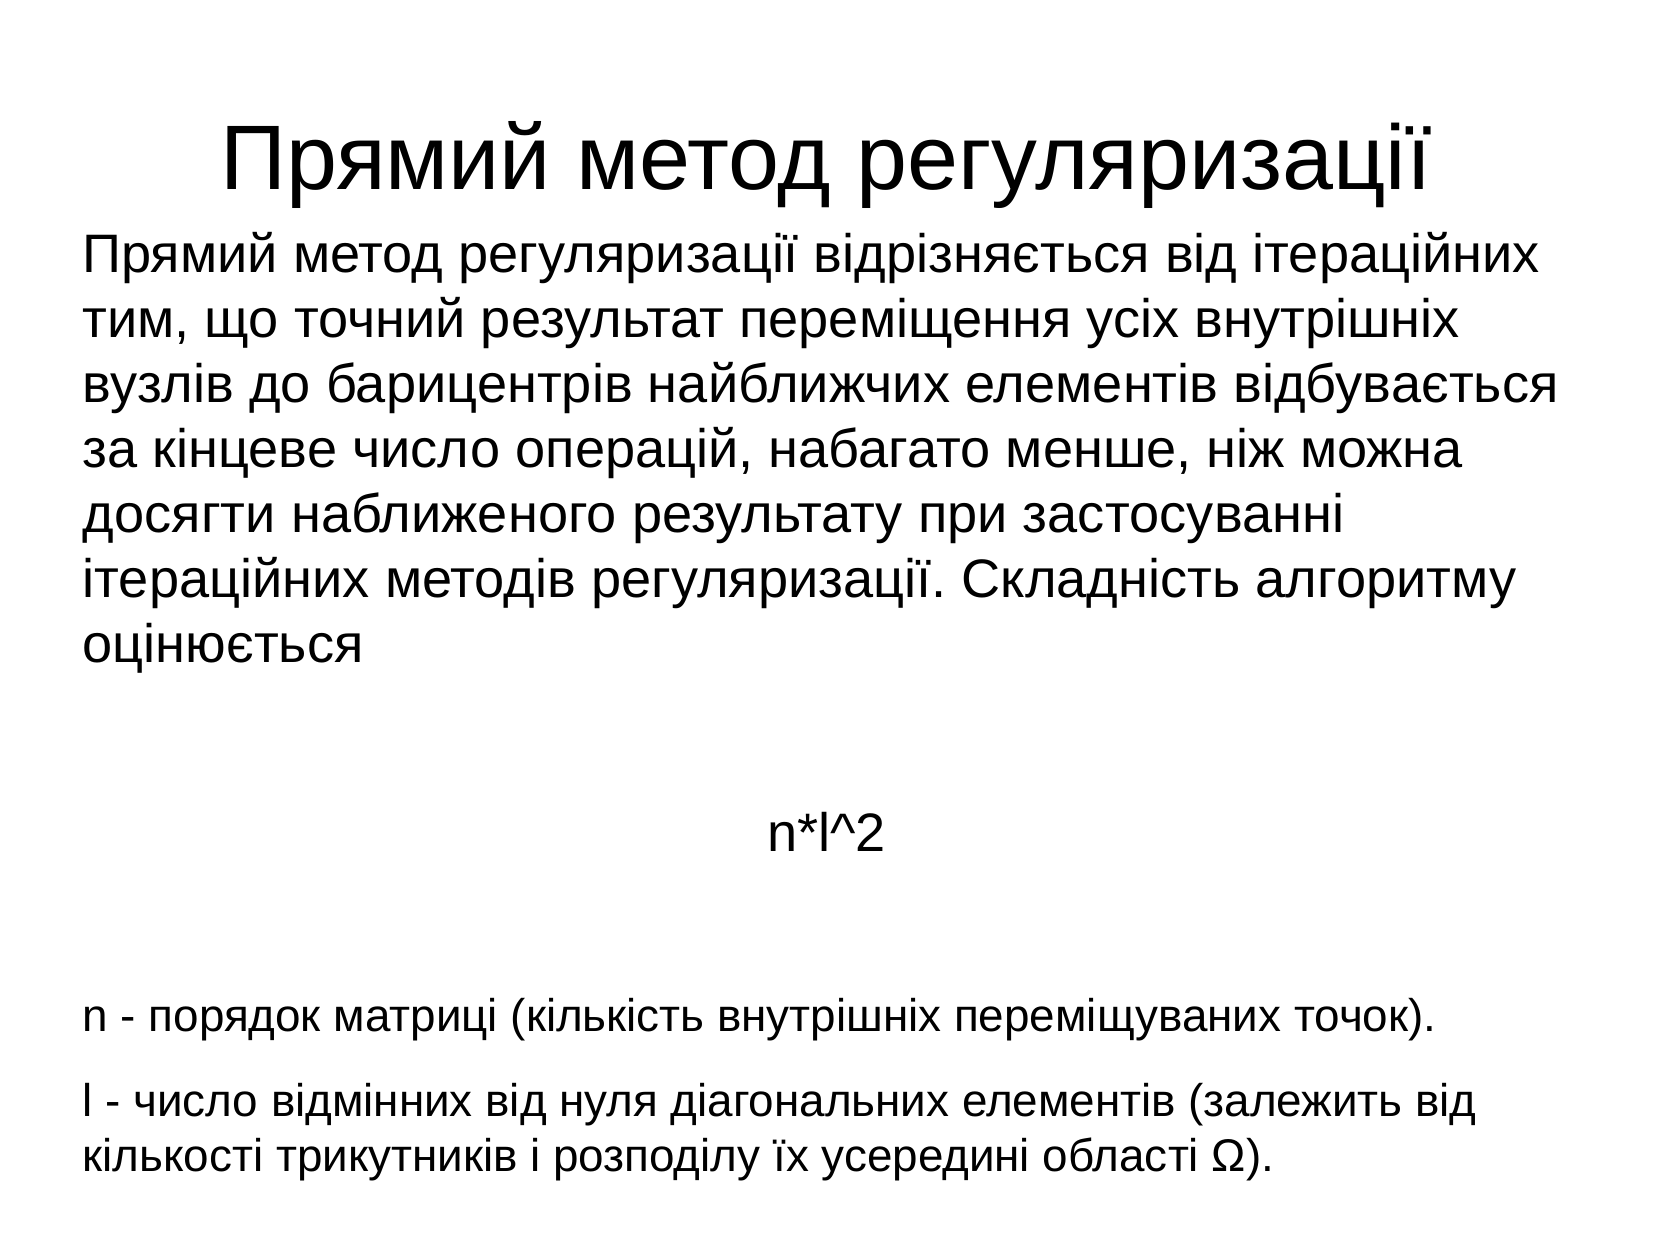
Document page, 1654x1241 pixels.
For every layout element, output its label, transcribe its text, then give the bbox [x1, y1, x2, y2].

title Прямий метод регуляризації [82, 56, 1571, 249]
subtitle Прямий метод регуляризації відрізняється від ітераційних тим, що точний результат переміщення усіх внутрішніх вузлів до барицентрів найближчих елементів відбувається за кінцеве число операцій, набагато менше, ніж можна досягти наближеного результату при застосуванні ітераційних методів регуляризації. Складність алгоритму оцінюється n*l^2 n - порядок матриці (кількість внутрішніх переміщуваних точок). l - число відмінних від нуля діагональних елементів (залежить від кількості трикутників і розподілу їх усередині області Ω). [82, 297, 1571, 1102]
